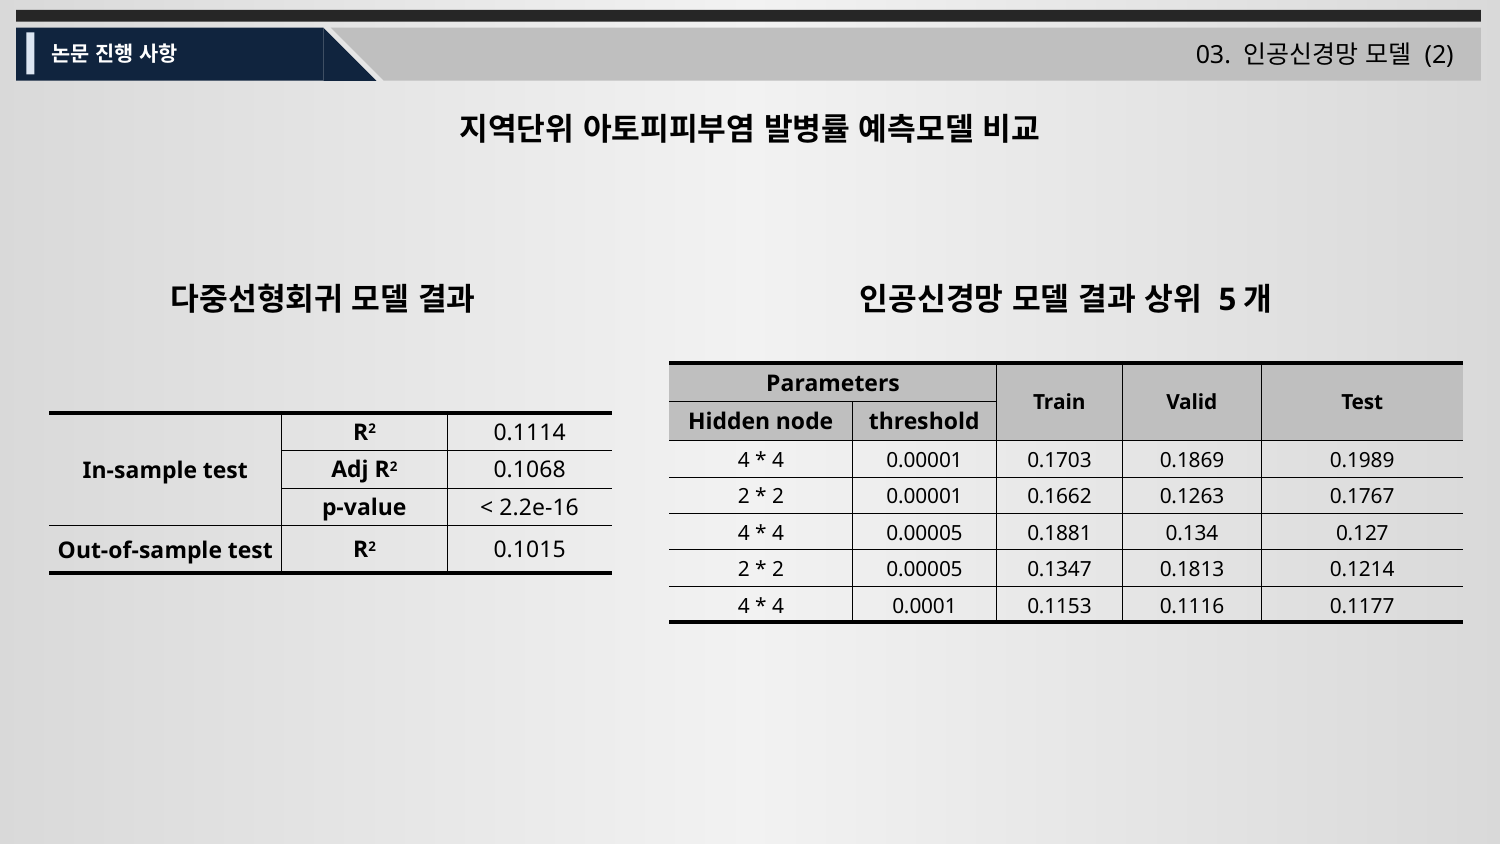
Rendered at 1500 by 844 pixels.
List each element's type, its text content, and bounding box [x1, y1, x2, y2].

table_cell 0.00005 [853, 550, 996, 586]
table_cell 0.1767 [1262, 478, 1463, 513]
table_cell 0.0001 [853, 587, 996, 620]
table_cell 0.1263 [1123, 478, 1261, 513]
table_cell Out-of-sample test [49, 526, 281, 571]
table_cell 0.1869 [1123, 441, 1261, 477]
table_header In-sample test [49, 415, 281, 525]
table_cell < 2.2e-16 [448, 489, 612, 525]
table_cell R2 [282, 526, 447, 571]
text_box [24, 30, 37, 76]
table_cell 0.1881 [997, 514, 1122, 549]
table_cell 0.1068 [448, 451, 612, 488]
table_cell 4 * 4 [669, 441, 852, 477]
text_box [330, 27, 1482, 81]
table_header Test [1262, 365, 1463, 440]
table_cell 0.1153 [997, 587, 1122, 620]
table_cell threshold [853, 402, 996, 440]
text_box 다중선형회귀 모델 결과 [140, 272, 507, 325]
table_cell 0.00005 [853, 514, 996, 549]
table_cell 2 * 2 [669, 478, 852, 513]
table_cell 0.00001 [853, 441, 996, 477]
table_cell Hidden node [669, 402, 852, 440]
table_cell 0.1347 [997, 550, 1122, 586]
table_cell 0.1662 [997, 478, 1122, 513]
text_box 논문 진행 사항 [36, 33, 207, 73]
table_cell 0.1116 [1123, 587, 1261, 620]
table_cell 4 * 4 [669, 514, 852, 549]
table_cell 0.1214 [1262, 550, 1463, 586]
table_cell 0.00001 [853, 478, 996, 513]
table_cell 0.134 [1123, 514, 1261, 549]
table_header Parameters [669, 365, 996, 401]
table_header R2 [282, 415, 447, 450]
text_box [14, 8, 1483, 24]
table_cell p-value [282, 489, 447, 525]
table_header Train [997, 365, 1122, 440]
table_cell Adj R2 [282, 451, 447, 488]
text_box [321, 25, 328, 83]
table_cell 4 * 4 [669, 587, 852, 620]
table_cell 0.1813 [1123, 550, 1261, 586]
table_cell 0.1989 [1262, 441, 1463, 477]
text_box 인공신경망 모델 결과 상위 5개 [829, 272, 1303, 325]
table_header Valid [1123, 365, 1261, 440]
table_cell 0.127 [1262, 514, 1463, 549]
table_cell 0.1703 [997, 441, 1122, 477]
table_cell 0.1015 [448, 526, 612, 571]
text_box [14, 26, 321, 83]
table_cell 2 * 2 [669, 550, 852, 586]
text_box 지역단위 아토피피부염 발병률 예측모델 비교 [269, 101, 1231, 155]
table_header 0.1114 [448, 415, 612, 450]
table_cell 0.1177 [1262, 587, 1463, 620]
